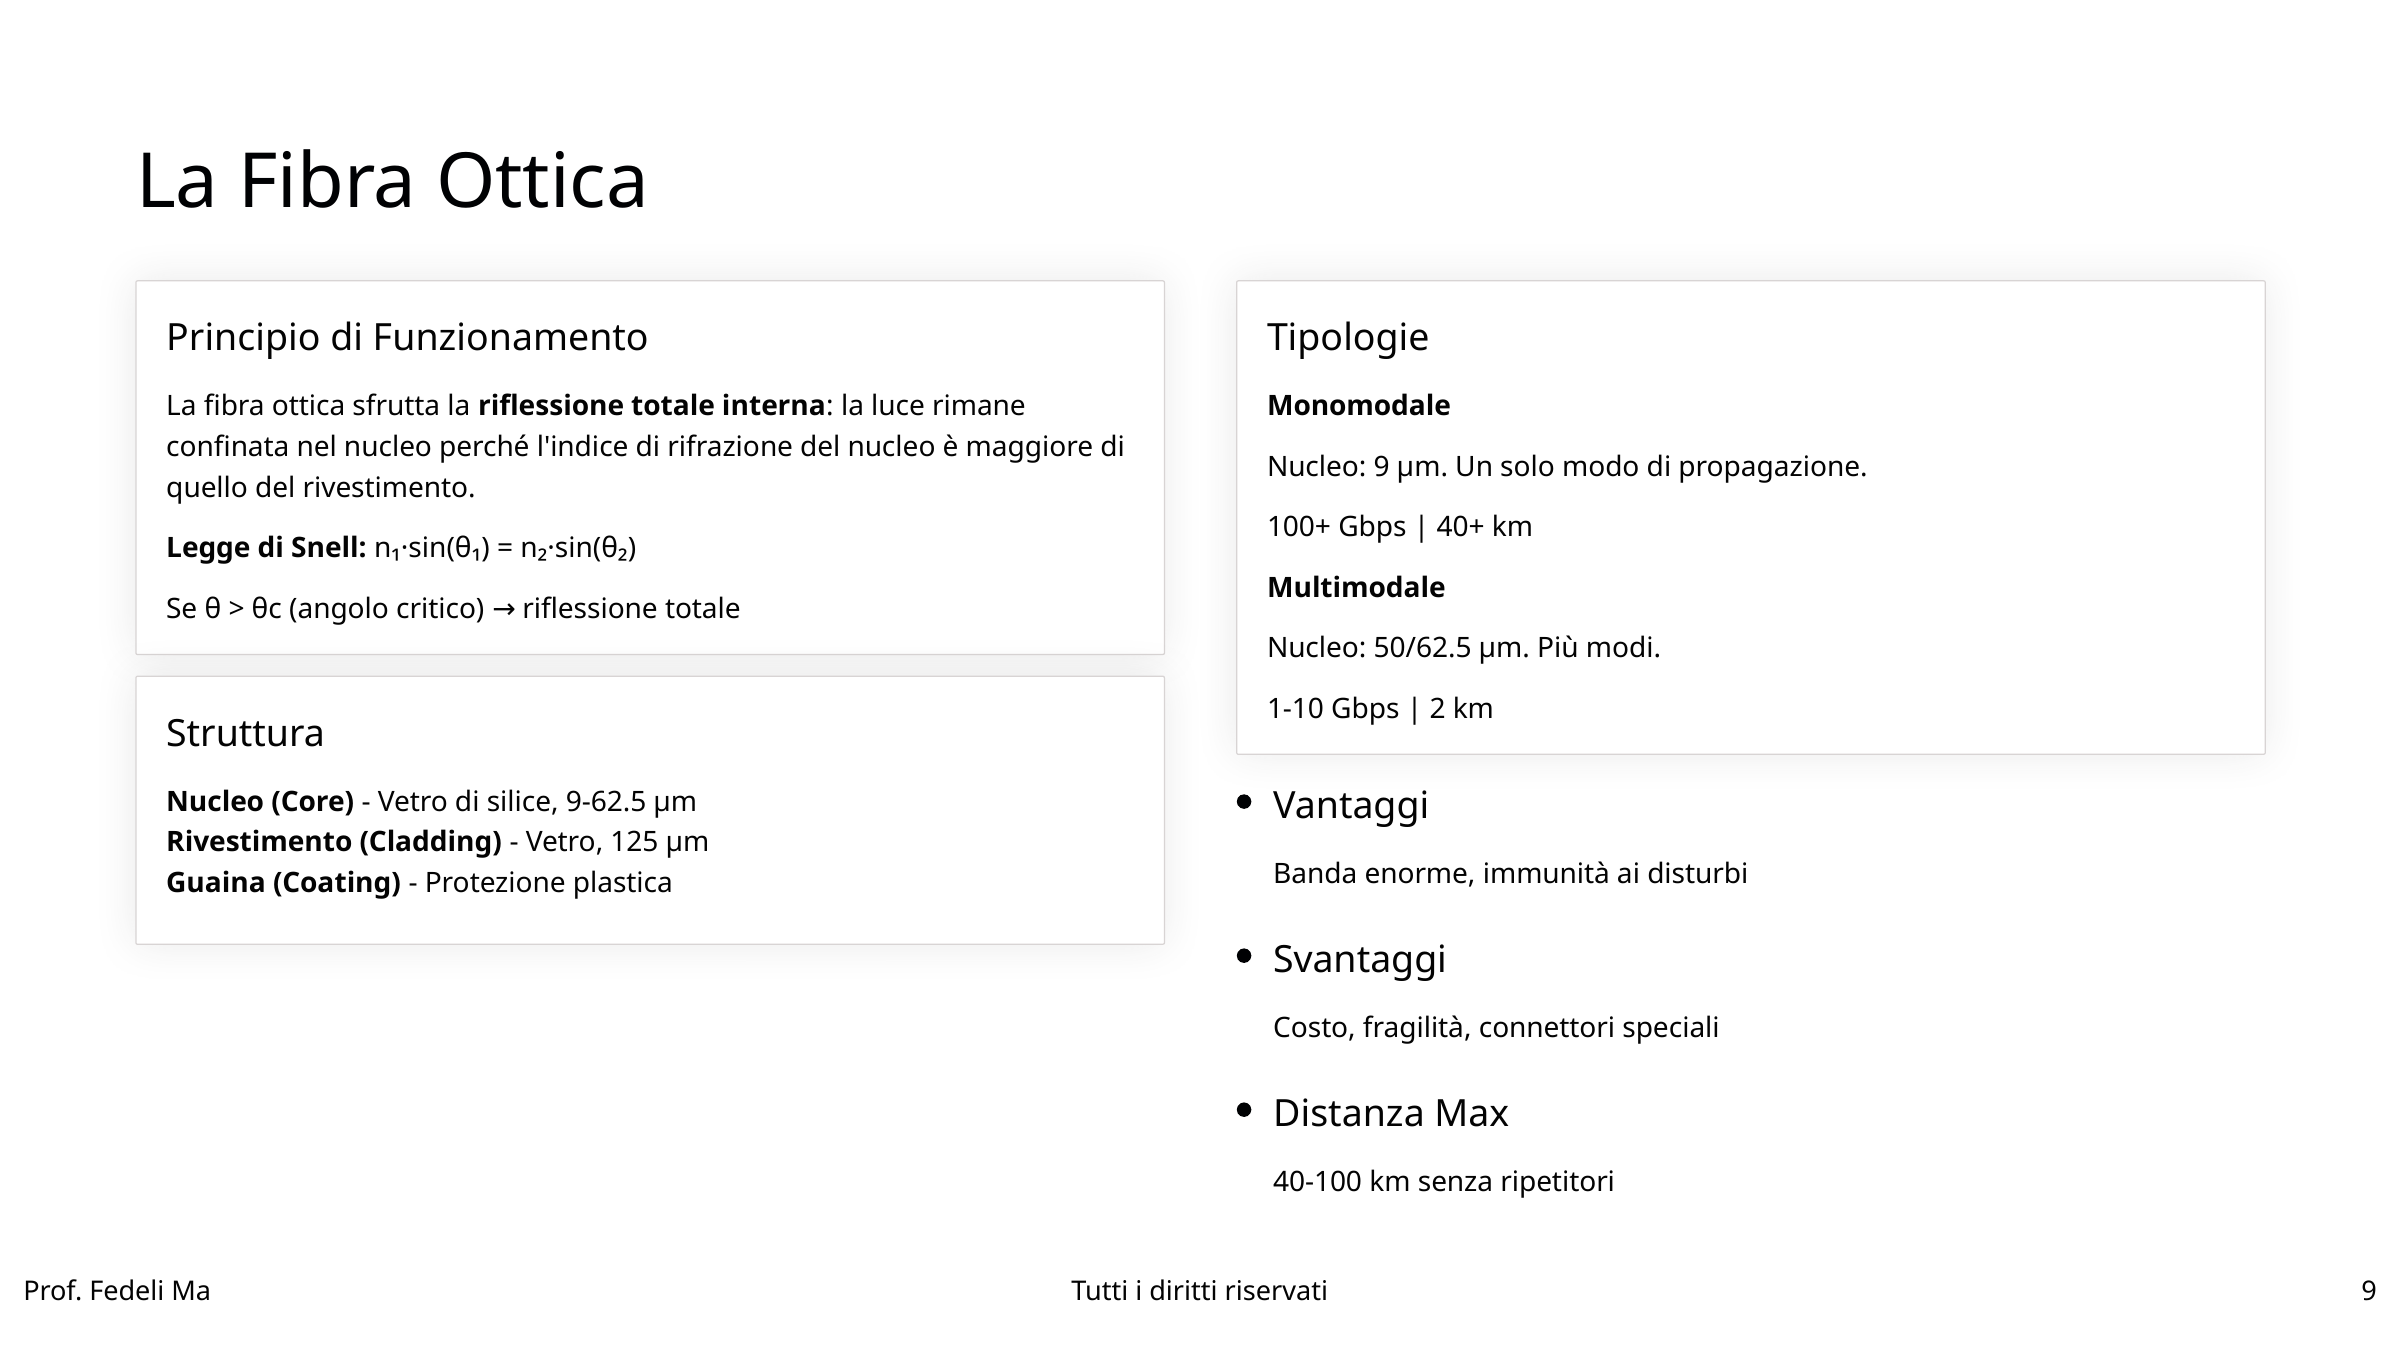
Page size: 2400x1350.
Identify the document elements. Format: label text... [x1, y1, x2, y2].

text_box Distanza Max [1273, 1086, 1655, 1135]
text_box Banda enorme, immunità ai disturbi [1273, 848, 2266, 890]
text_box Legge di Snell: n₁·sin(θ₁) = n₂·sin(θ₂) [166, 522, 1134, 564]
text_box 1-10 Gbps | 2 km [1267, 683, 2235, 724]
text_box 100+ Gbps | 40+ km [1267, 501, 2235, 543]
text_box Prof. Fedeli Ma [23, 1268, 232, 1307]
text_box La fibra ottica sfrutta la riflessione totale interna: la luce rimane confinata nel nucleo perché l'indice di rifrazione del nucleo è maggiore di quello del rivestimento. [166, 380, 1134, 504]
text_box Struttura [166, 706, 548, 755]
text_box Monomodale [1267, 380, 2235, 422]
text_box [1236, 1102, 1252, 1117]
text_box [136, 280, 1165, 655]
text_box Nucleo: 50/62.5 μm. Più modi. [1267, 622, 2235, 664]
text_box Vantaggi [1273, 778, 1655, 827]
text_box Multimodale [1267, 562, 2235, 603]
text_box [136, 676, 1165, 945]
text_box [1236, 794, 1252, 809]
text_box Se θ > θc (angolo critico) → riflessione totale [166, 583, 1134, 625]
text_box Nucleo (Core) - Vetro di silice, 9-62.5 μm Rivestimento (Cladding) - Vetro, 125 μm Guaina (Coating) - Protezione plastica [166, 776, 1134, 914]
text_box La Fibra Ottica [136, 128, 900, 224]
text_box 9 [2323, 1268, 2377, 1307]
text_box 40-100 km senza ripetitori [1273, 1156, 2266, 1198]
text_box Costo, fragilità, connettori speciali [1273, 1002, 2266, 1044]
text_box Tipologie [1267, 311, 1649, 359]
text_box [1236, 948, 1252, 963]
text_box Svantaggi [1273, 932, 1655, 981]
text_box Nucleo: 9 μm. Un solo modo di propagazione. [1267, 441, 2235, 483]
text_box Principio di Funzionamento [166, 311, 603, 359]
text_box [1236, 280, 2266, 755]
text_box Tutti i diritti riservati [1065, 1268, 1335, 1307]
